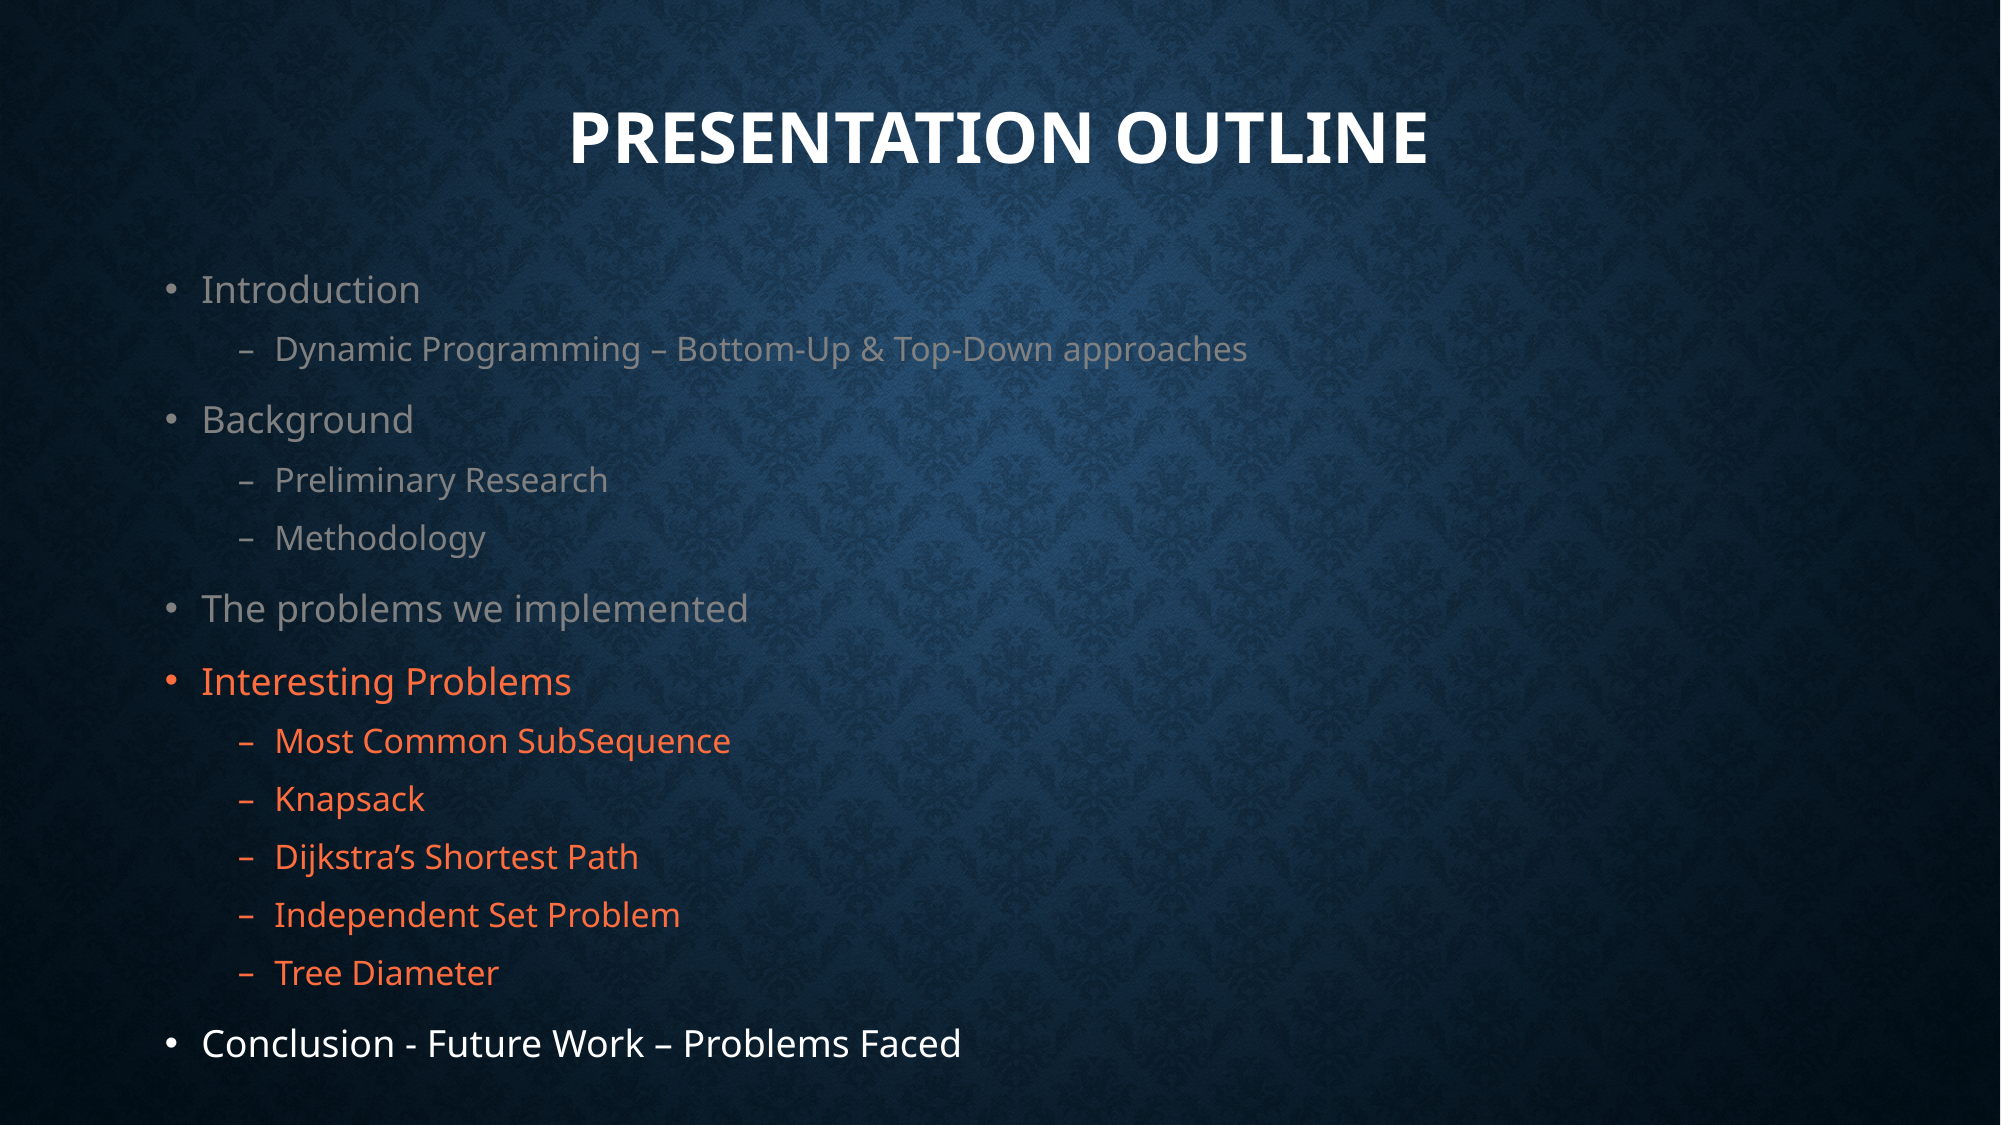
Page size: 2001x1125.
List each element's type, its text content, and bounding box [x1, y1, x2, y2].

title Presentation Outline [149, 31, 1849, 249]
list Introduction Dynamic Programming – Bottom-Up & Top-Down approaches Background Preliminary Research Methodology The problems we implemented Interesting Problems Most Common SubSequence Knapsack Dijkstra’s Shortest Path Independent Set Problem Tree Diameter Conclusion - Future Work – Problems Faced [149, 249, 1849, 1074]
